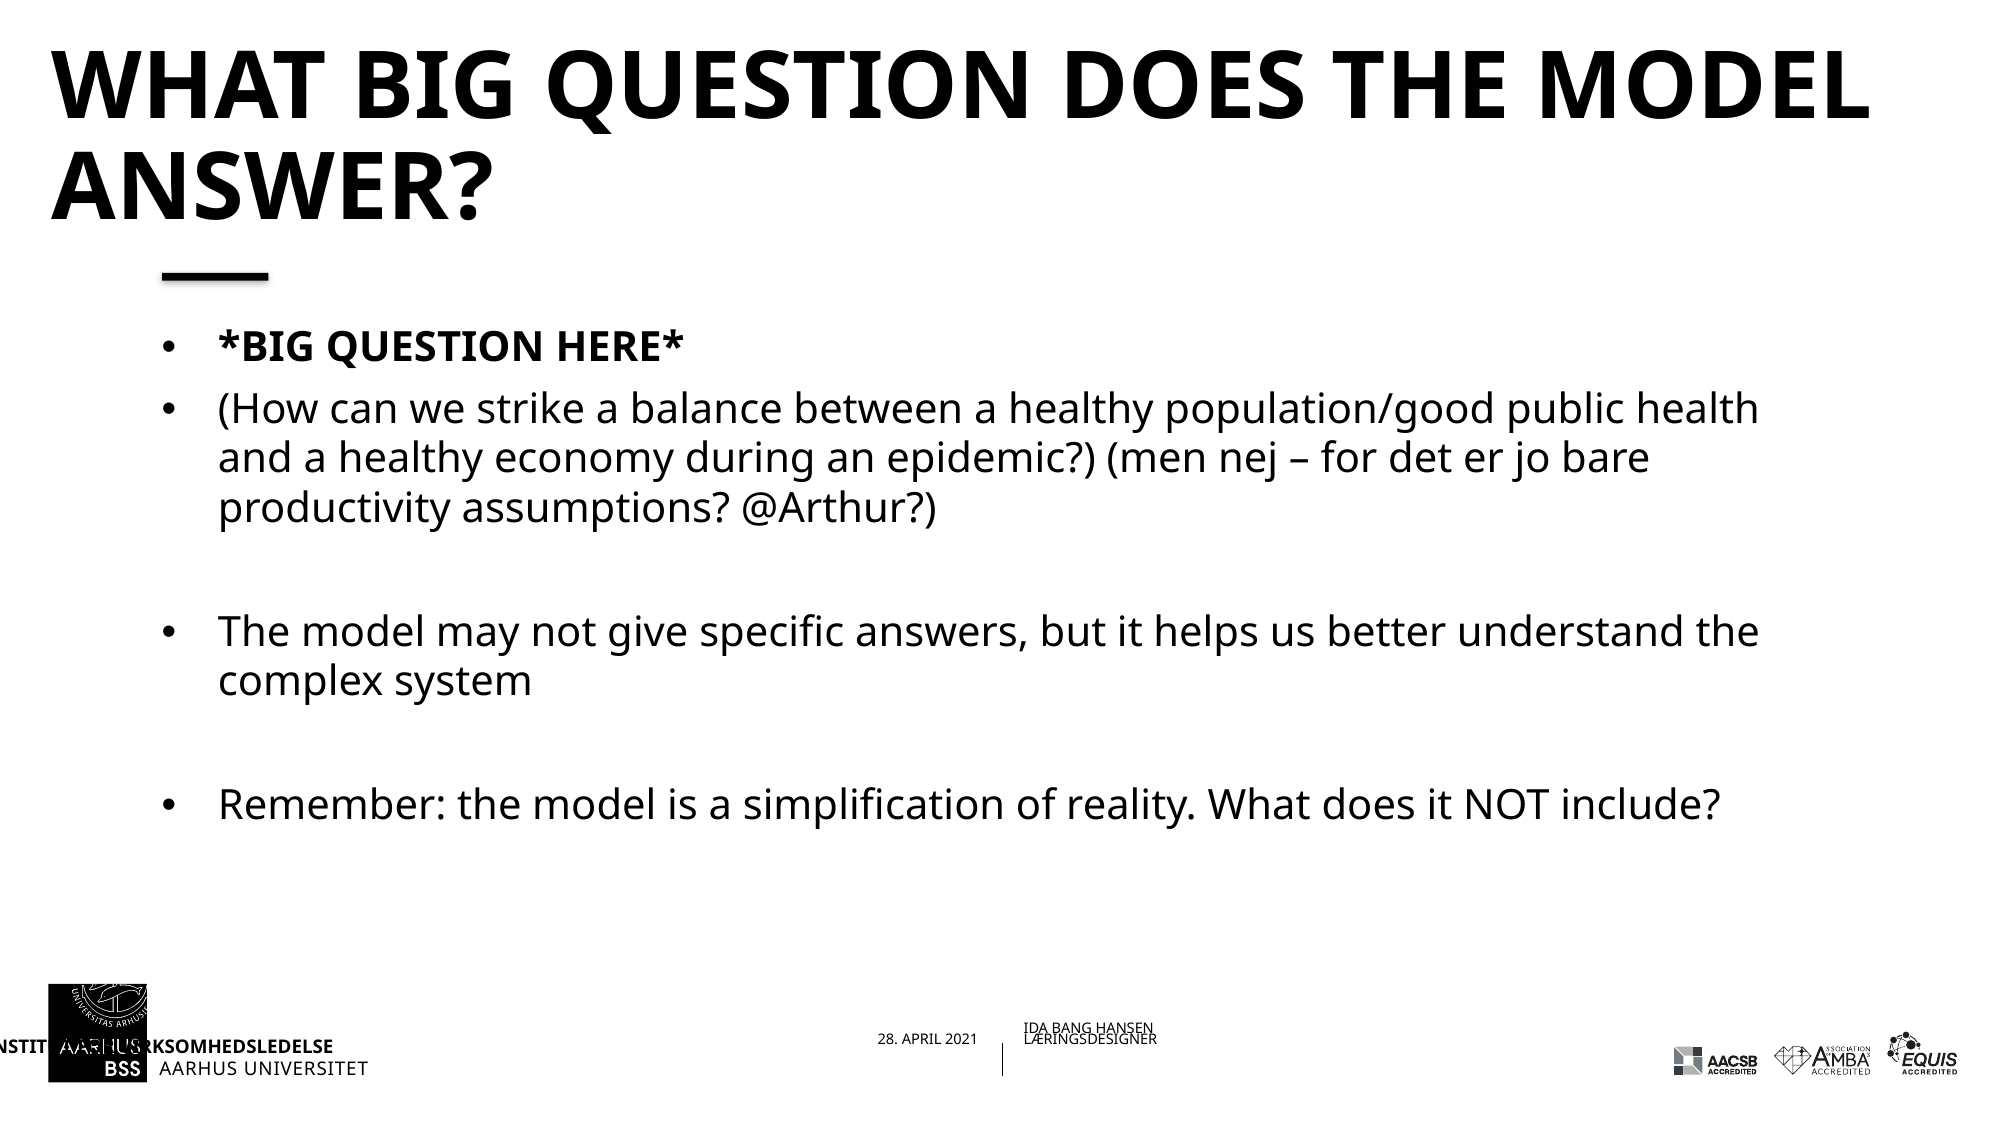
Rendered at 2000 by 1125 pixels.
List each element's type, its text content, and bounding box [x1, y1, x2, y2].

list *BIG QUESTION HERE* (How can we strike a balance between a healthy population/good public health and a healthy economy during an epidemic?) (men nej – for det er jo bare productivity assumptions? @Arthur?) The model may not give specific answers, but it helps us better understand the complex system Remember: the model is a simplification of reality. What does it NOT include? [161, 321, 1839, 968]
title What big question does the model answer? [51, 24, 1948, 240]
